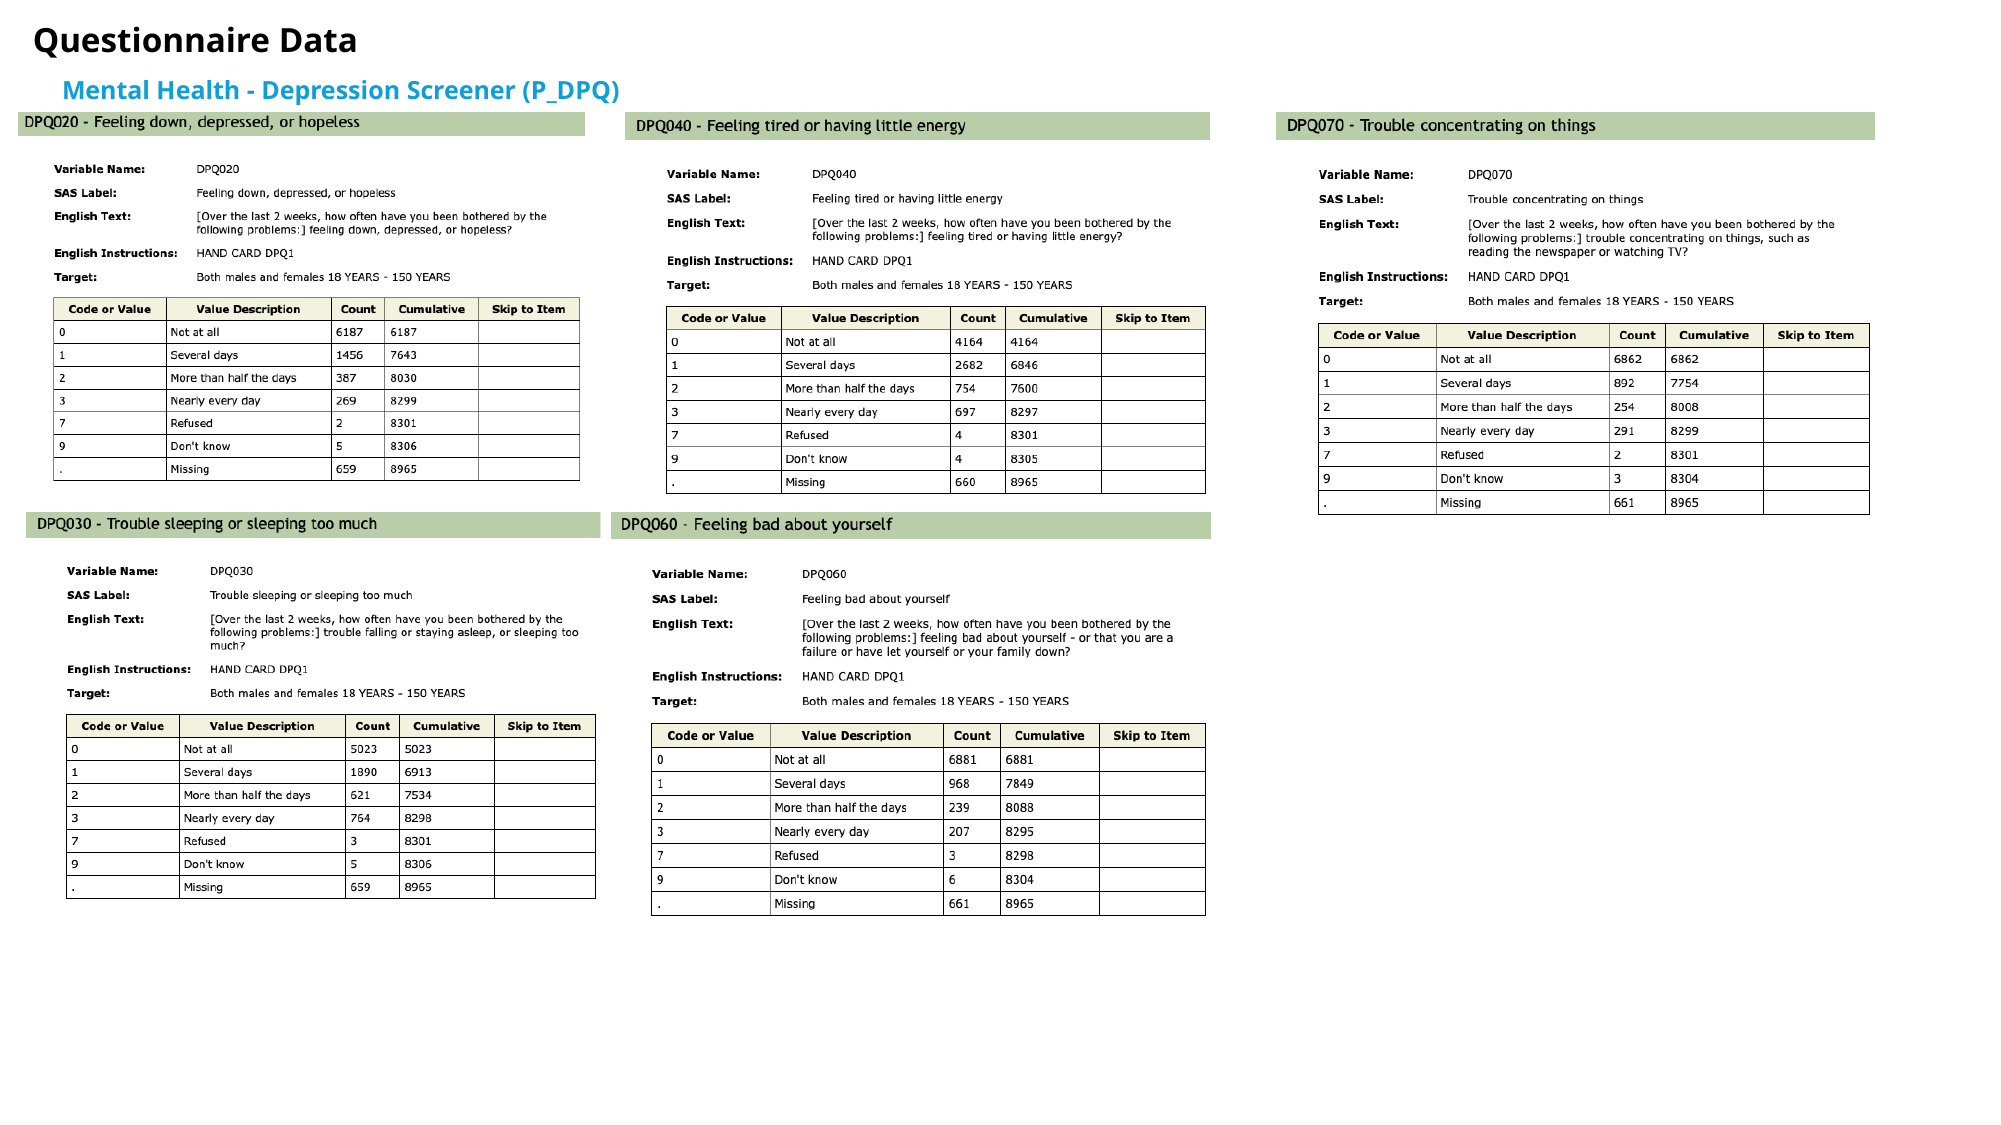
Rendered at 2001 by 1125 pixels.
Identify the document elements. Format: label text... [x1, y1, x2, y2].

picture [17, 112, 608, 484]
picture [25, 511, 601, 910]
picture [1273, 112, 1876, 520]
picture [611, 511, 1213, 922]
picture [624, 112, 1216, 502]
text_box Mental Health - Depression Screener (P_DPQ) [47, 67, 649, 112]
text_box Questionnaire Data [18, 11, 437, 67]
